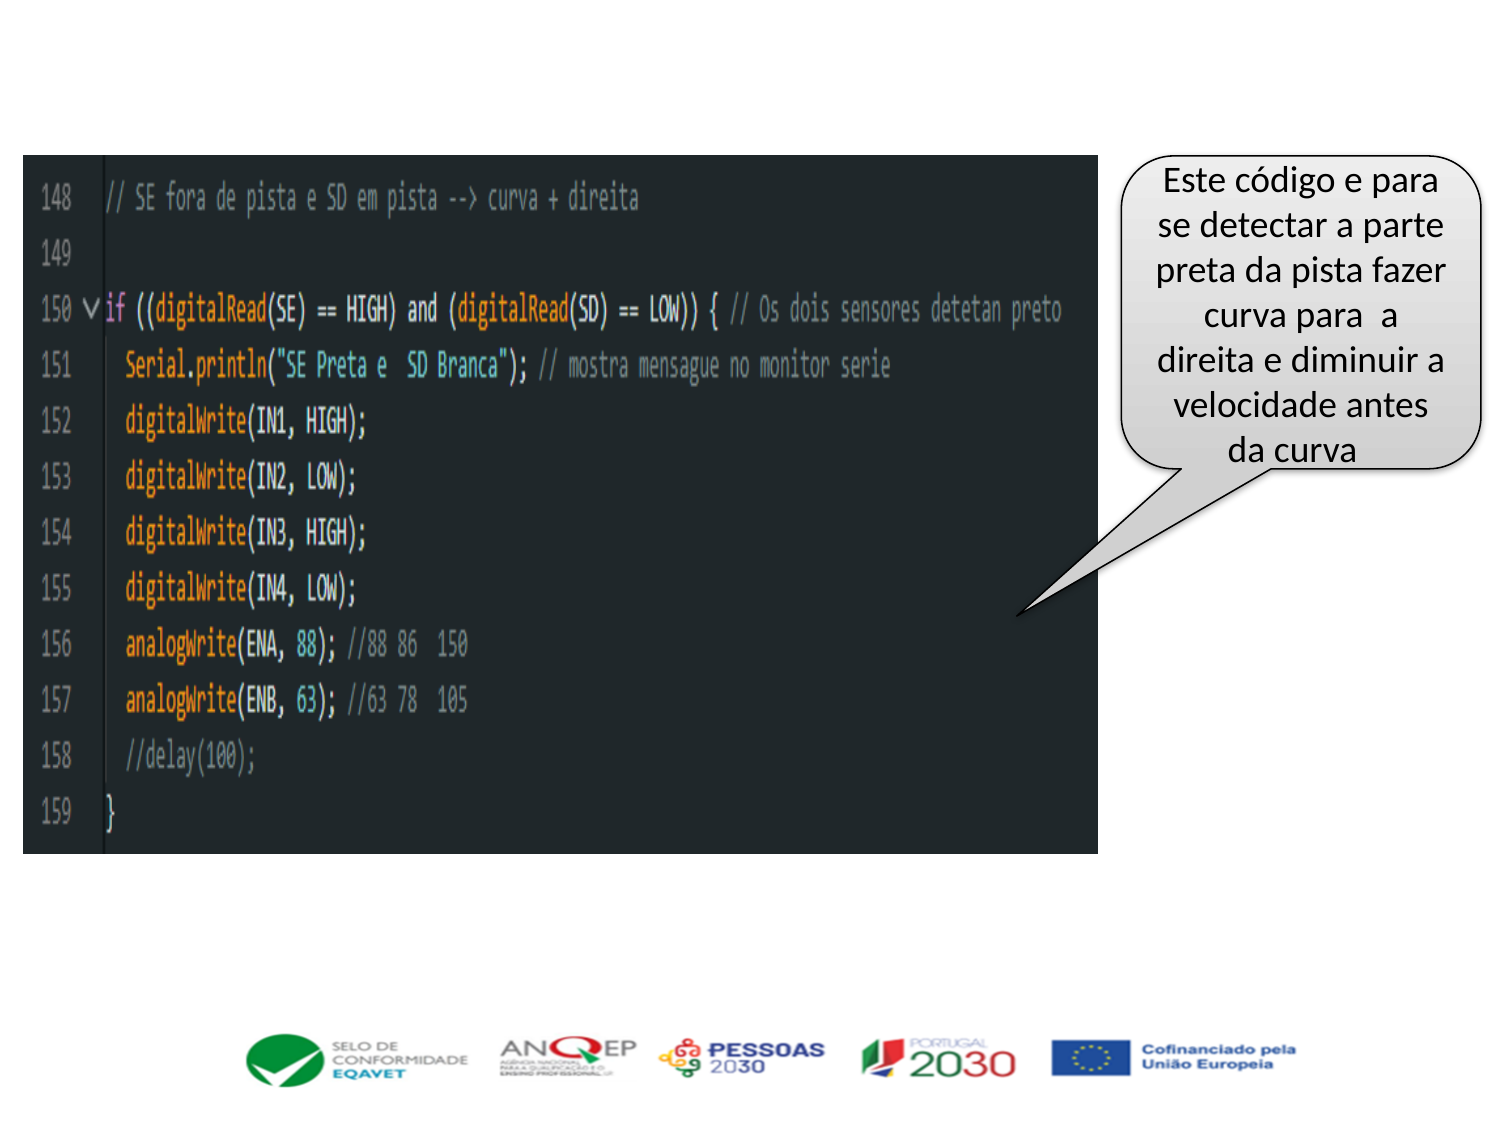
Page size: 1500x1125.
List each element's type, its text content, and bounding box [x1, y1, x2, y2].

picture [236, 1025, 1302, 1092]
picture [23, 155, 1098, 854]
text_box Este código e para se detectar a parte preta da pista fazer curva para a direita e diminuir a velocidade antes da curva [1104, 155, 1482, 567]
